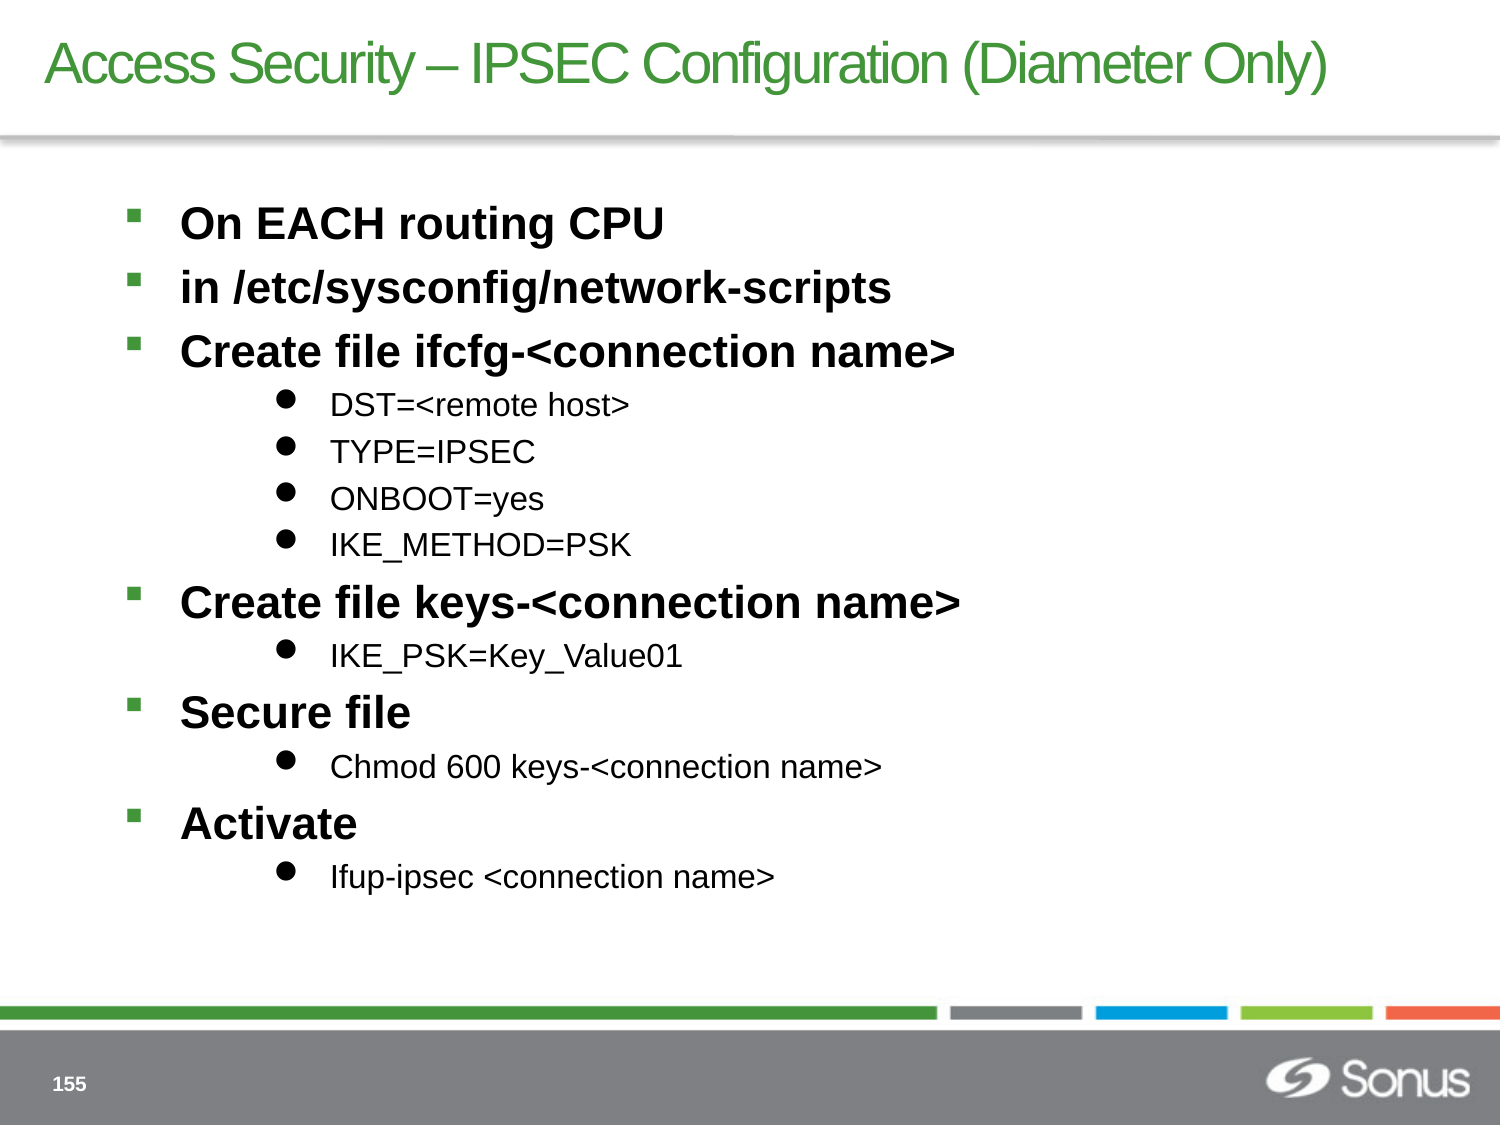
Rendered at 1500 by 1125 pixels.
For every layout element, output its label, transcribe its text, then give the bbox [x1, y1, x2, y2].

picture [0, 140, 1500, 1125]
list On EACH routing CPU in /etc/sysconfig/network-scripts Create file ifcfg-<connection name> DST=<remote host> TYPE=IPSEC ONBOOT=yes IKE_METHOD=PSK Create file keys-<connection name> IKE_PSK=Key_Value01 Secure file Chmod 600 keys-<connection name> Activate Ifup-ipsec <connection name> [108, 186, 1409, 930]
title Access Security – IPSEC Configuration (Diameter Only) [29, 24, 1471, 105]
picture [0, 0, 1500, 135]
